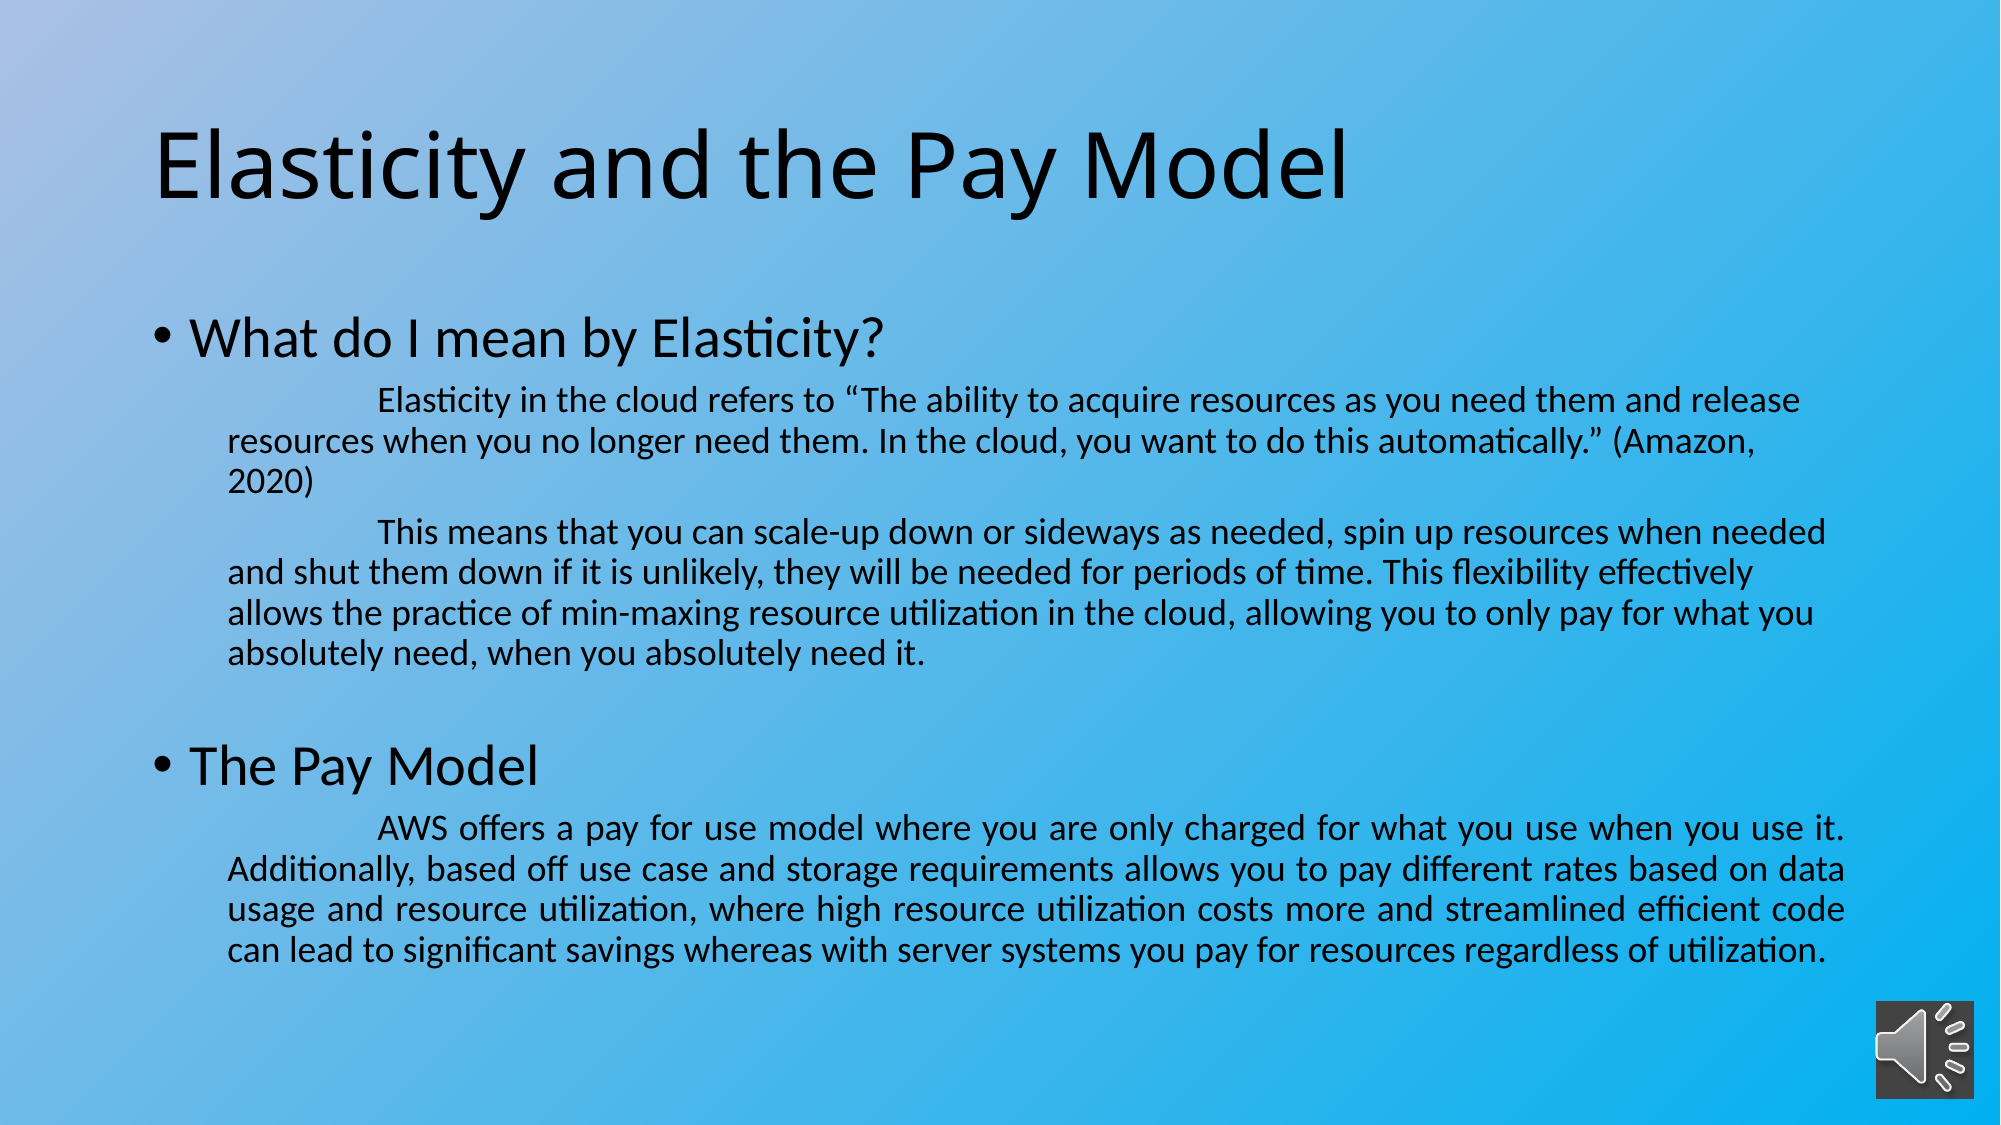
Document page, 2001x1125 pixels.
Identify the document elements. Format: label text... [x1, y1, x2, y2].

list What do I mean by Elasticity? Elasticity in the cloud refers to “The ability to acquire resources as you need them and release resources when you no longer need them. In the cloud, you want to do this automatically.” (Amazon, 2020) This means that you can scale-up down or sideways as needed, spin up resources when needed and shut them down if it is unlikely, they will be needed for periods of time. This flexibility effectively allows the practice of min-maxing resource utilization in the cloud, allowing you to only pay for what you absolutely need, when you absolutely need it. The Pay Model AWS offers a pay for use model where you are only charged for what you use when you use it. Additionally, based off use case and storage requirements allows you to pay different rates based on data usage and resource utilization, where high resource utilization costs more and streamlined efficient code can lead to significant savings whereas with server systems you pay for resources regardless of utilization. [137, 299, 1863, 1014]
picture [1876, 1002, 1973, 1098]
title Elasticity and the Pay Model [137, 59, 1863, 278]
